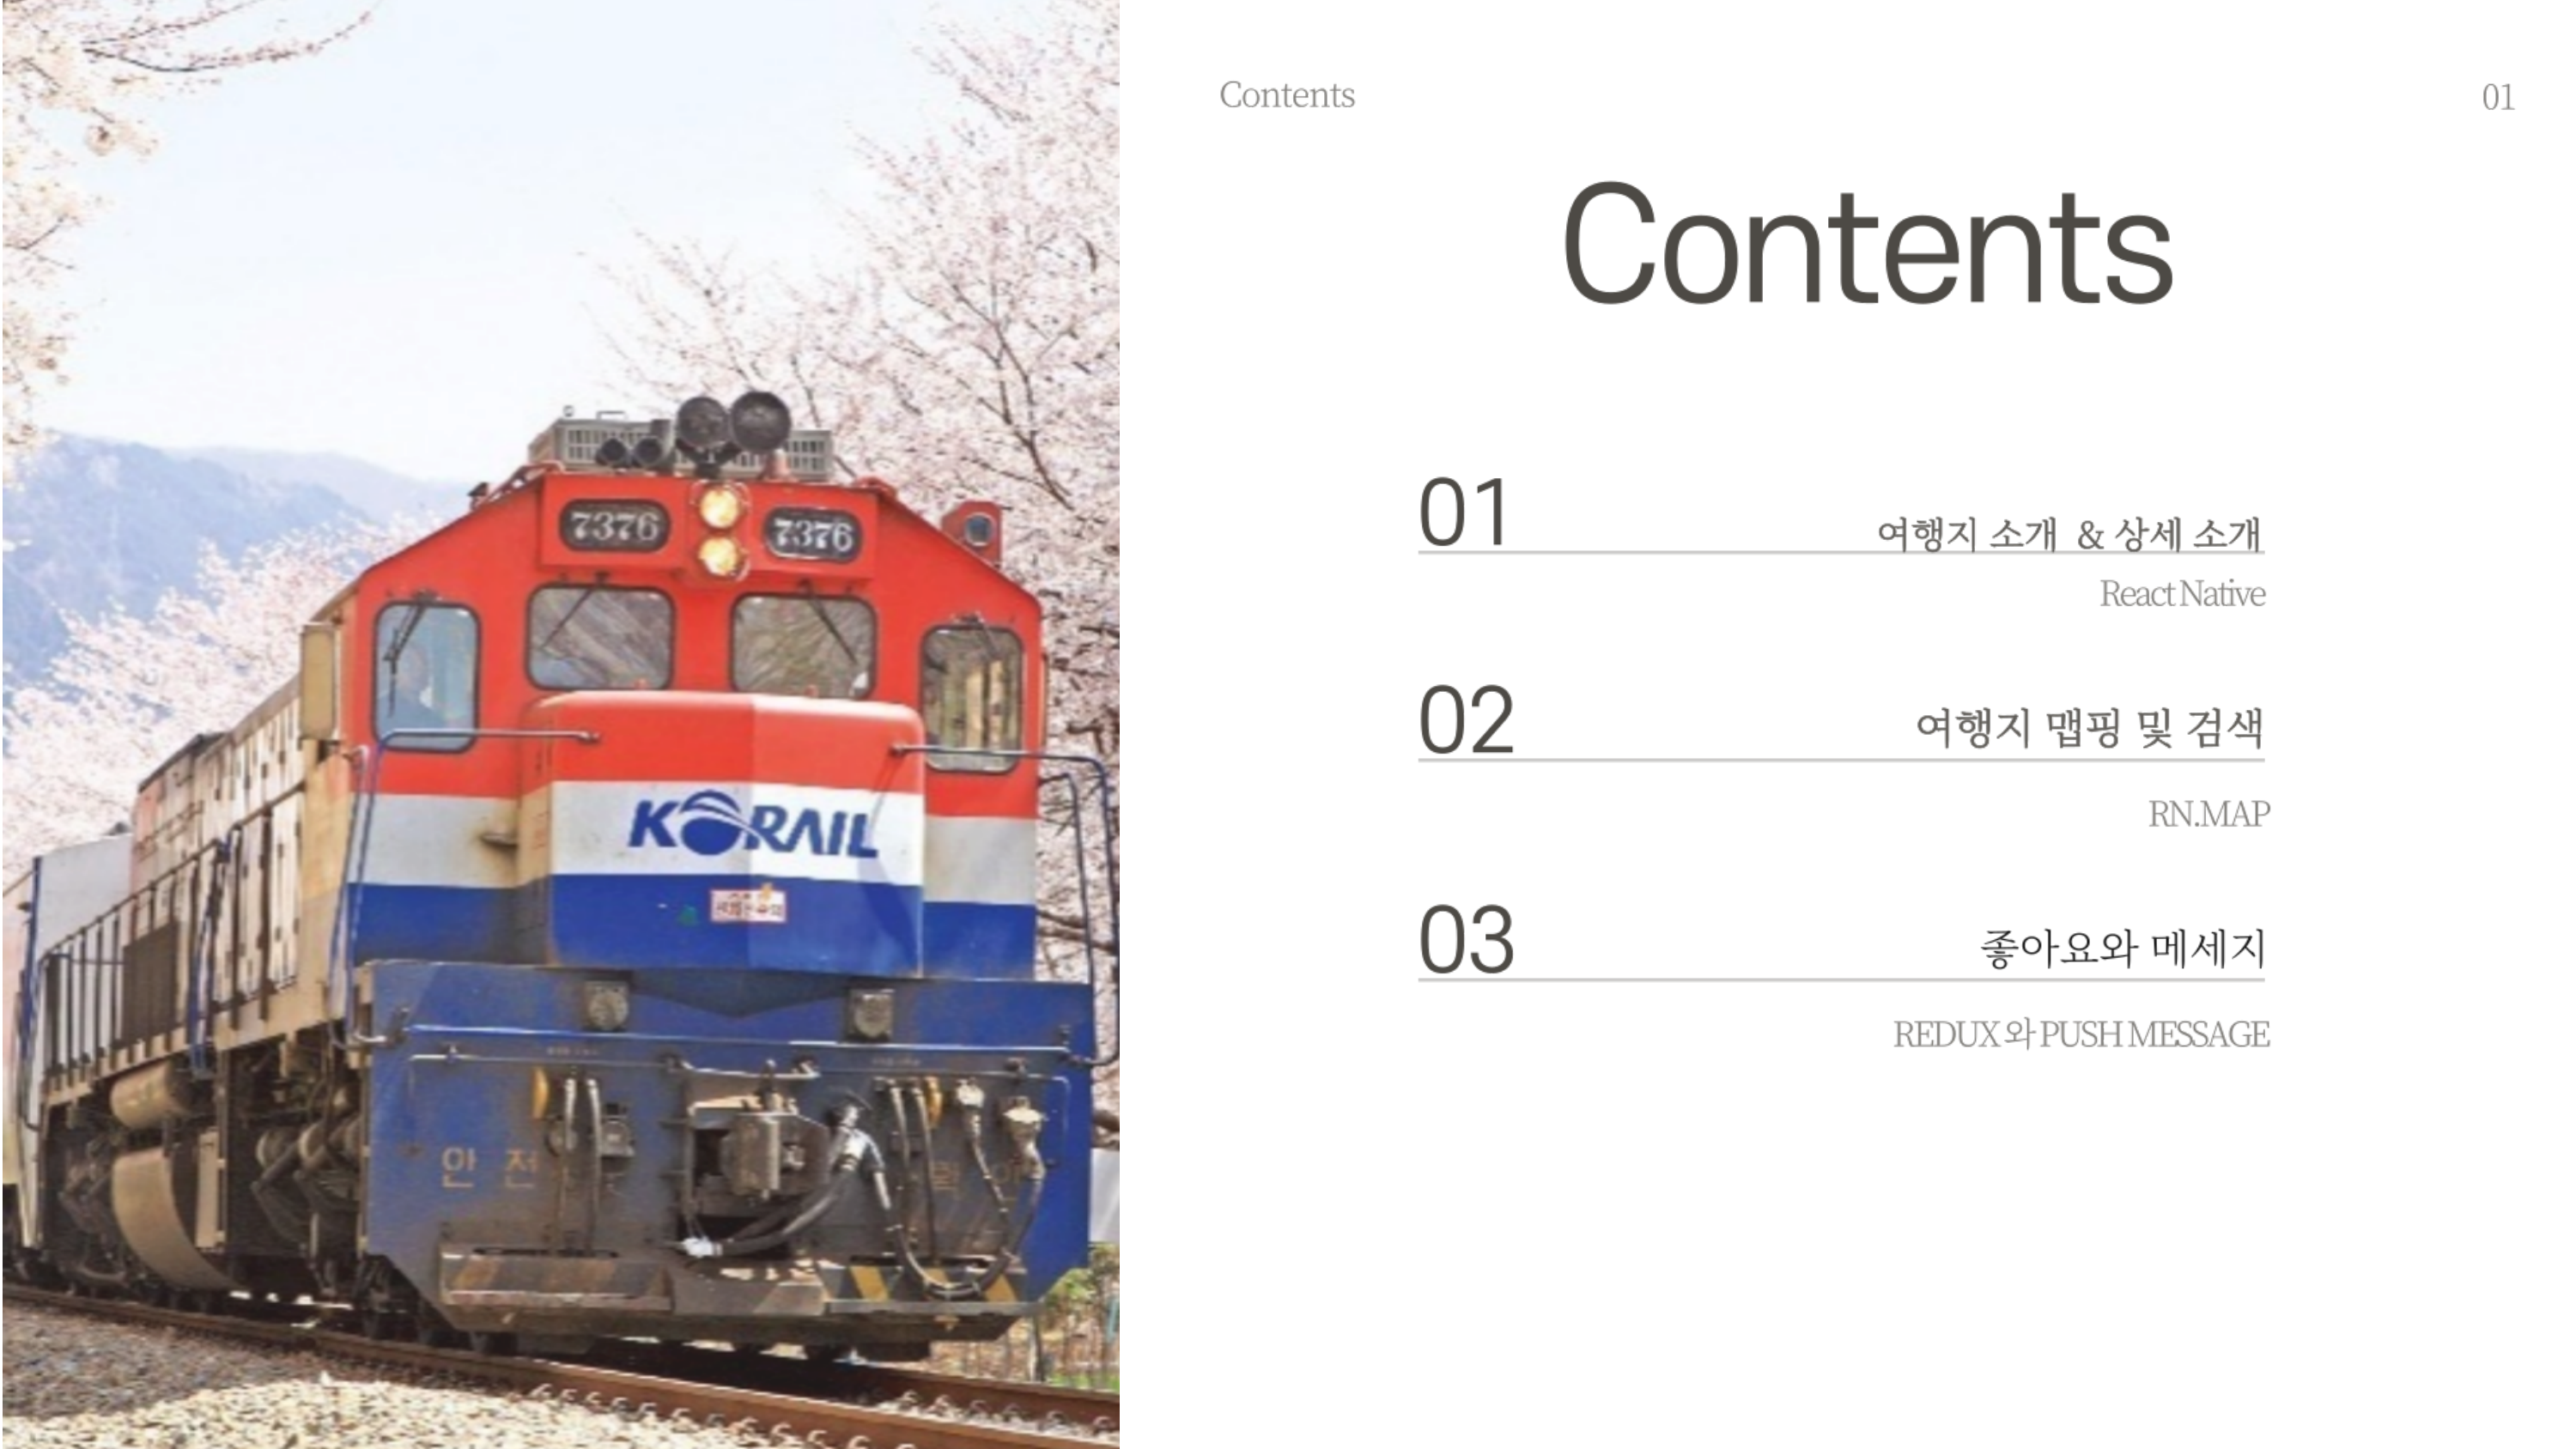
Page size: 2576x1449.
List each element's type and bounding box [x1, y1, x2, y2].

picture [1405, 440, 2282, 671]
picture [2385, 65, 2537, 127]
picture [1405, 867, 1564, 1019]
picture [1448, 112, 2256, 385]
picture [1121, 63, 1374, 124]
picture [2011, 782, 2287, 843]
text_box [1418, 752, 2265, 767]
picture [1805, 690, 2287, 767]
text_box [1418, 544, 2265, 559]
text_box [1418, 973, 2265, 987]
picture [1405, 646, 1565, 798]
picture [1806, 911, 2293, 1065]
text_box [2, 0, 1120, 1449]
